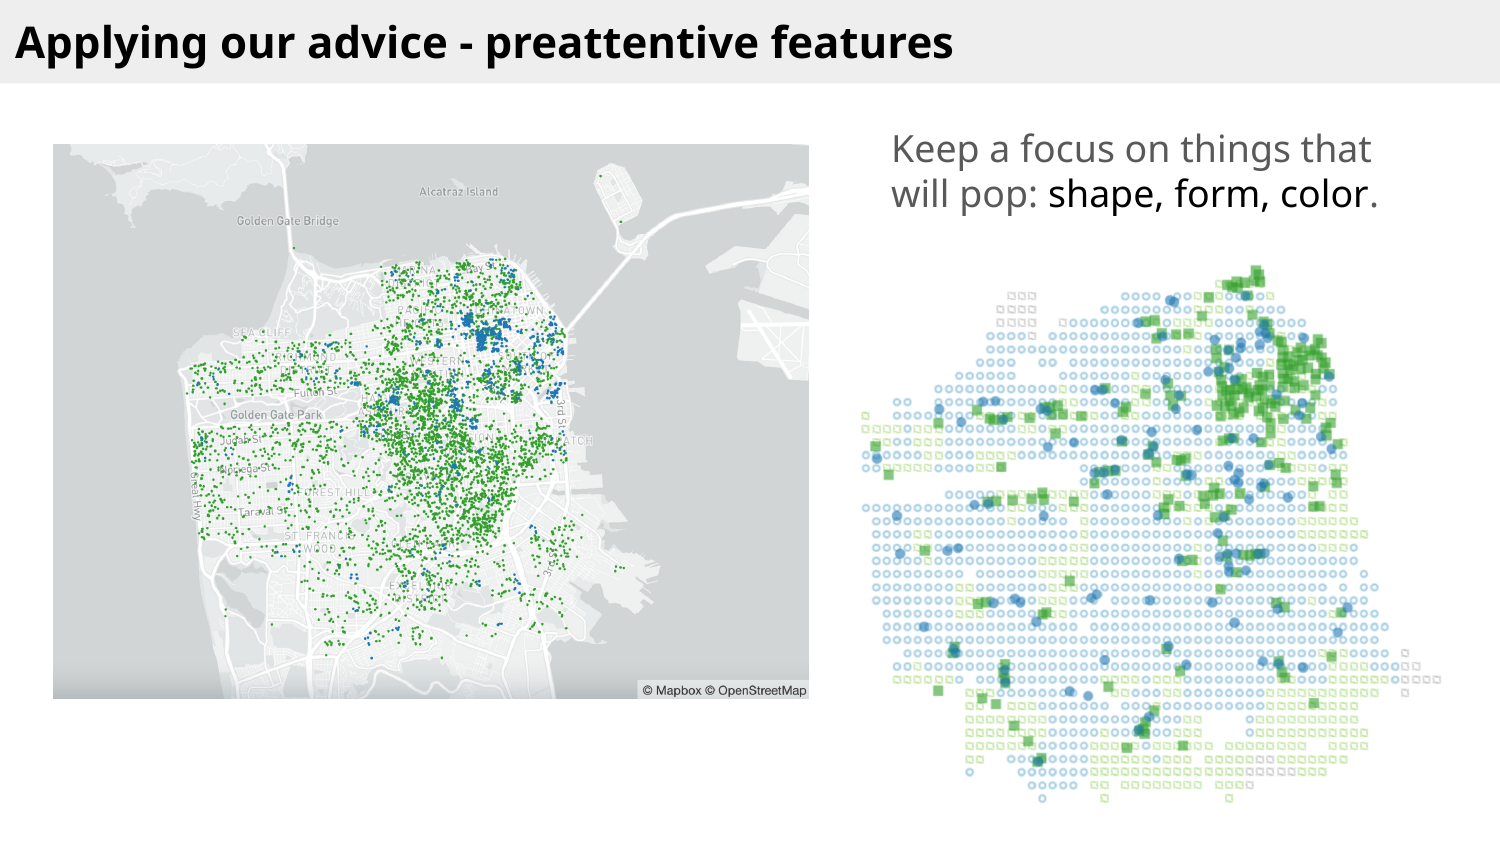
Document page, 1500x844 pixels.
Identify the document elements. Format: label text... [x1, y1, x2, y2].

picture [53, 144, 809, 699]
text_box Applying our advice - preattentive features [0, 0, 1480, 83]
picture [833, 258, 1460, 819]
text_box [0, 0, 1500, 84]
text_box Keep a focus on things that will pop: shape, form, color. [876, 109, 1405, 234]
